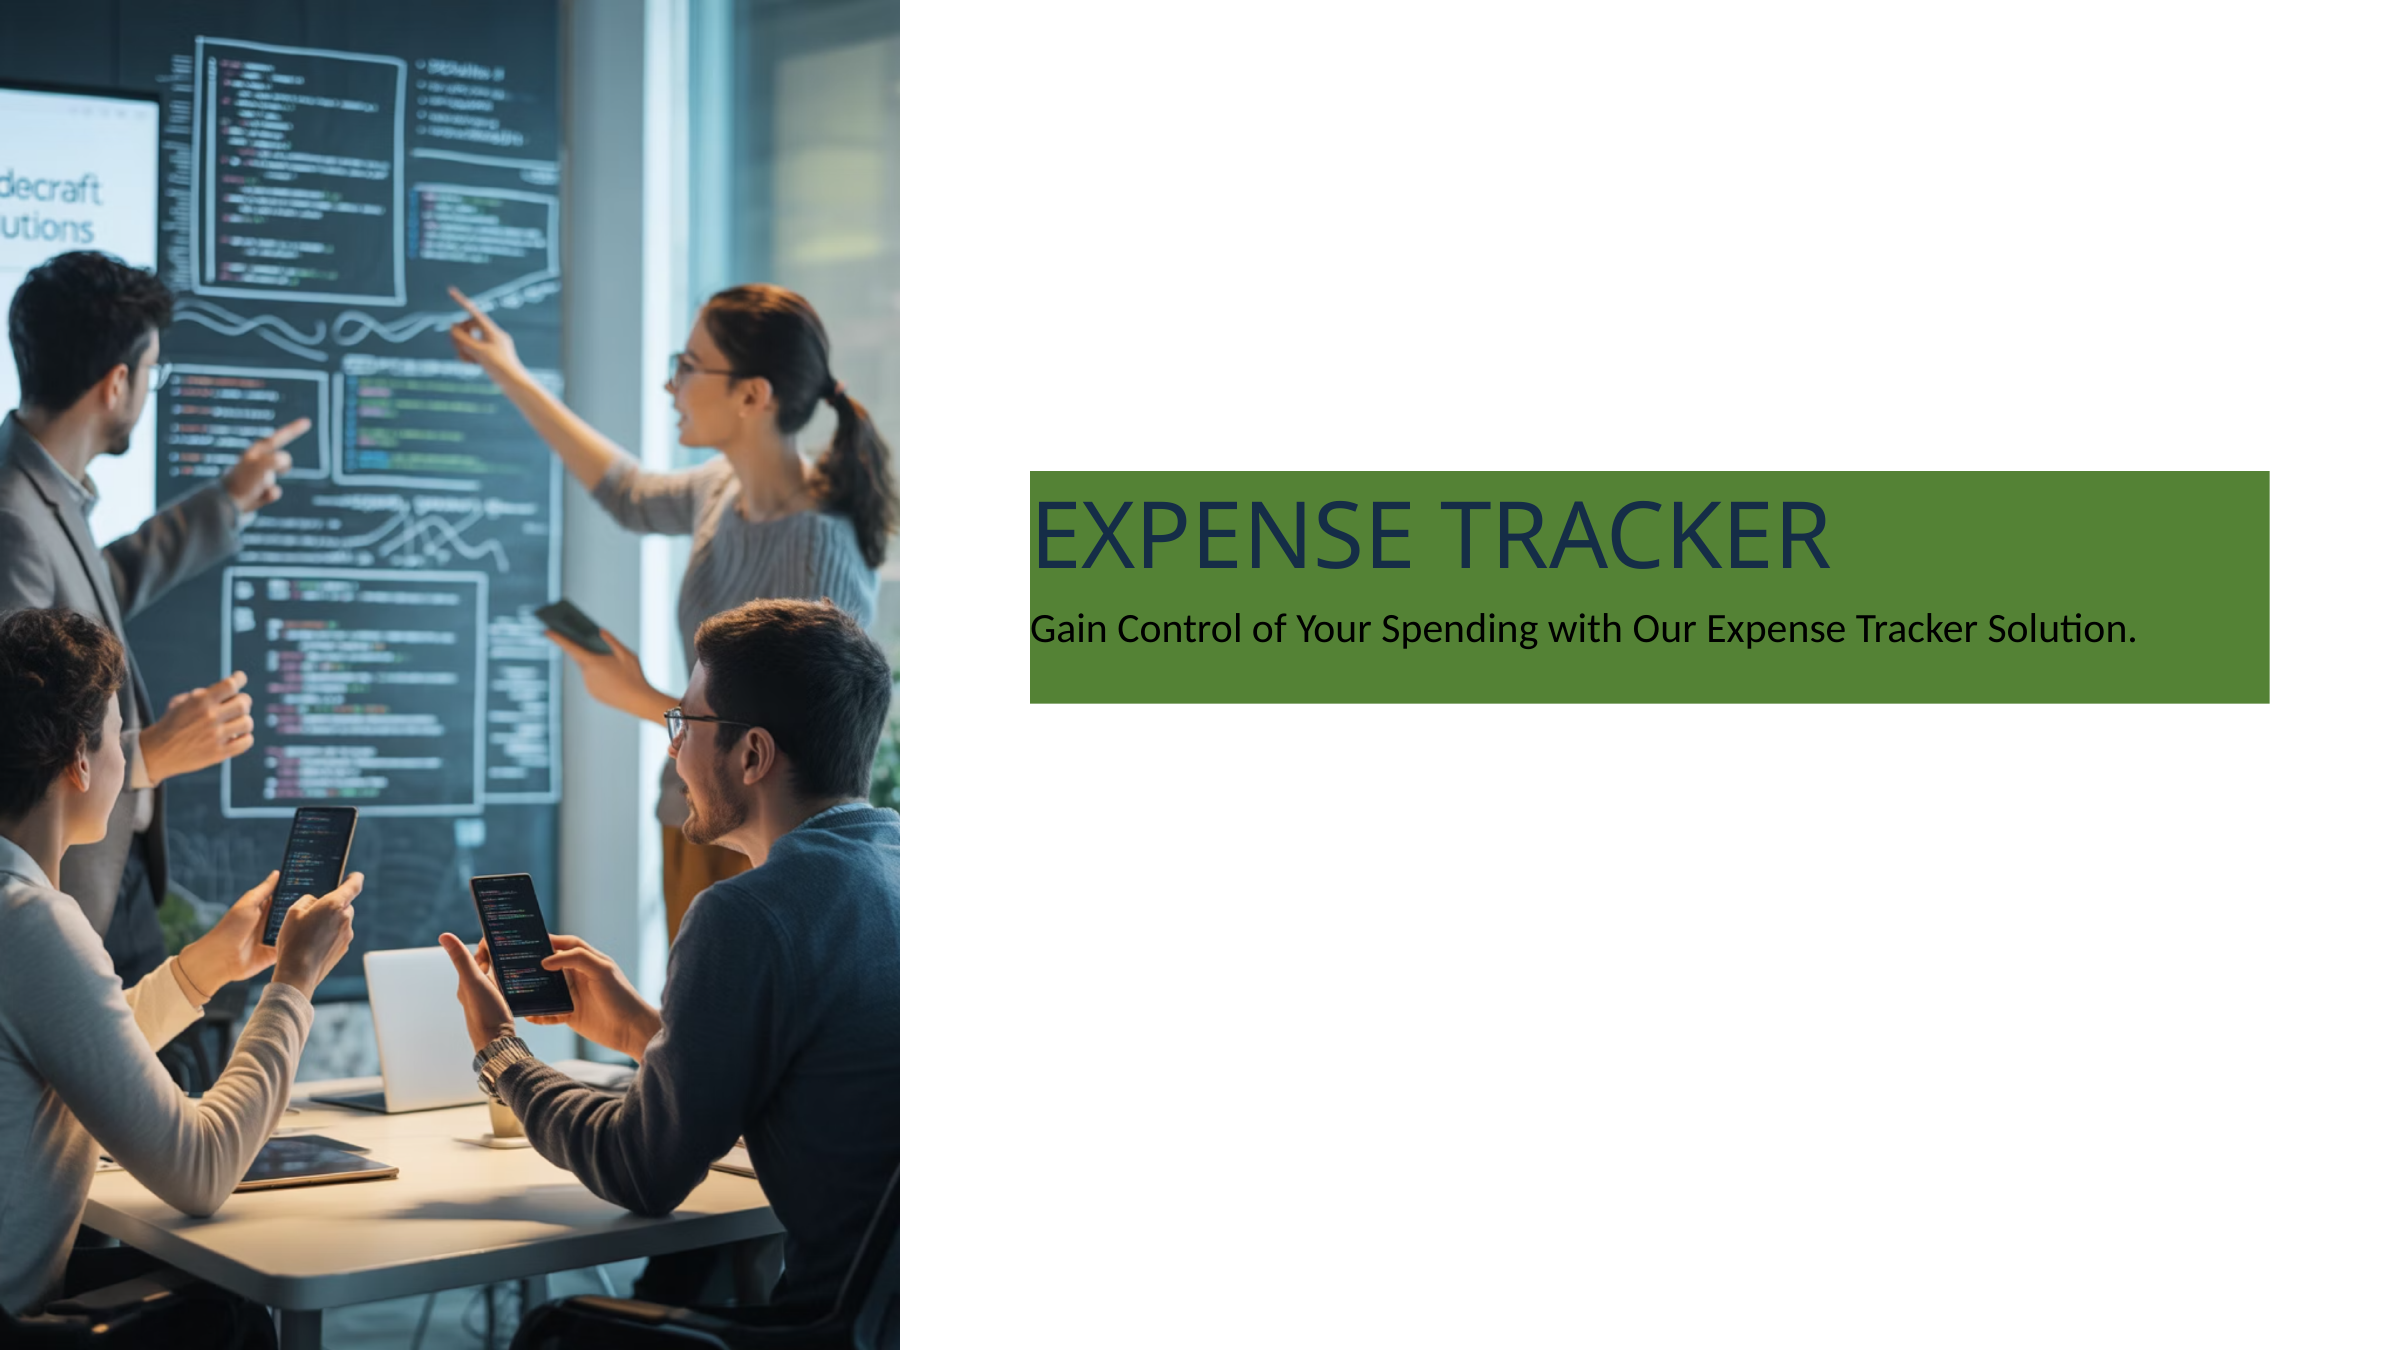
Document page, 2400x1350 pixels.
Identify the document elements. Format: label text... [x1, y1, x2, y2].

text_box Gain Control of Your Spending with Our Expense Tracker Solution. [1030, 591, 2270, 711]
text_box EXPENSE TRACKER [1030, 471, 2270, 591]
picture [0, 0, 900, 1350]
